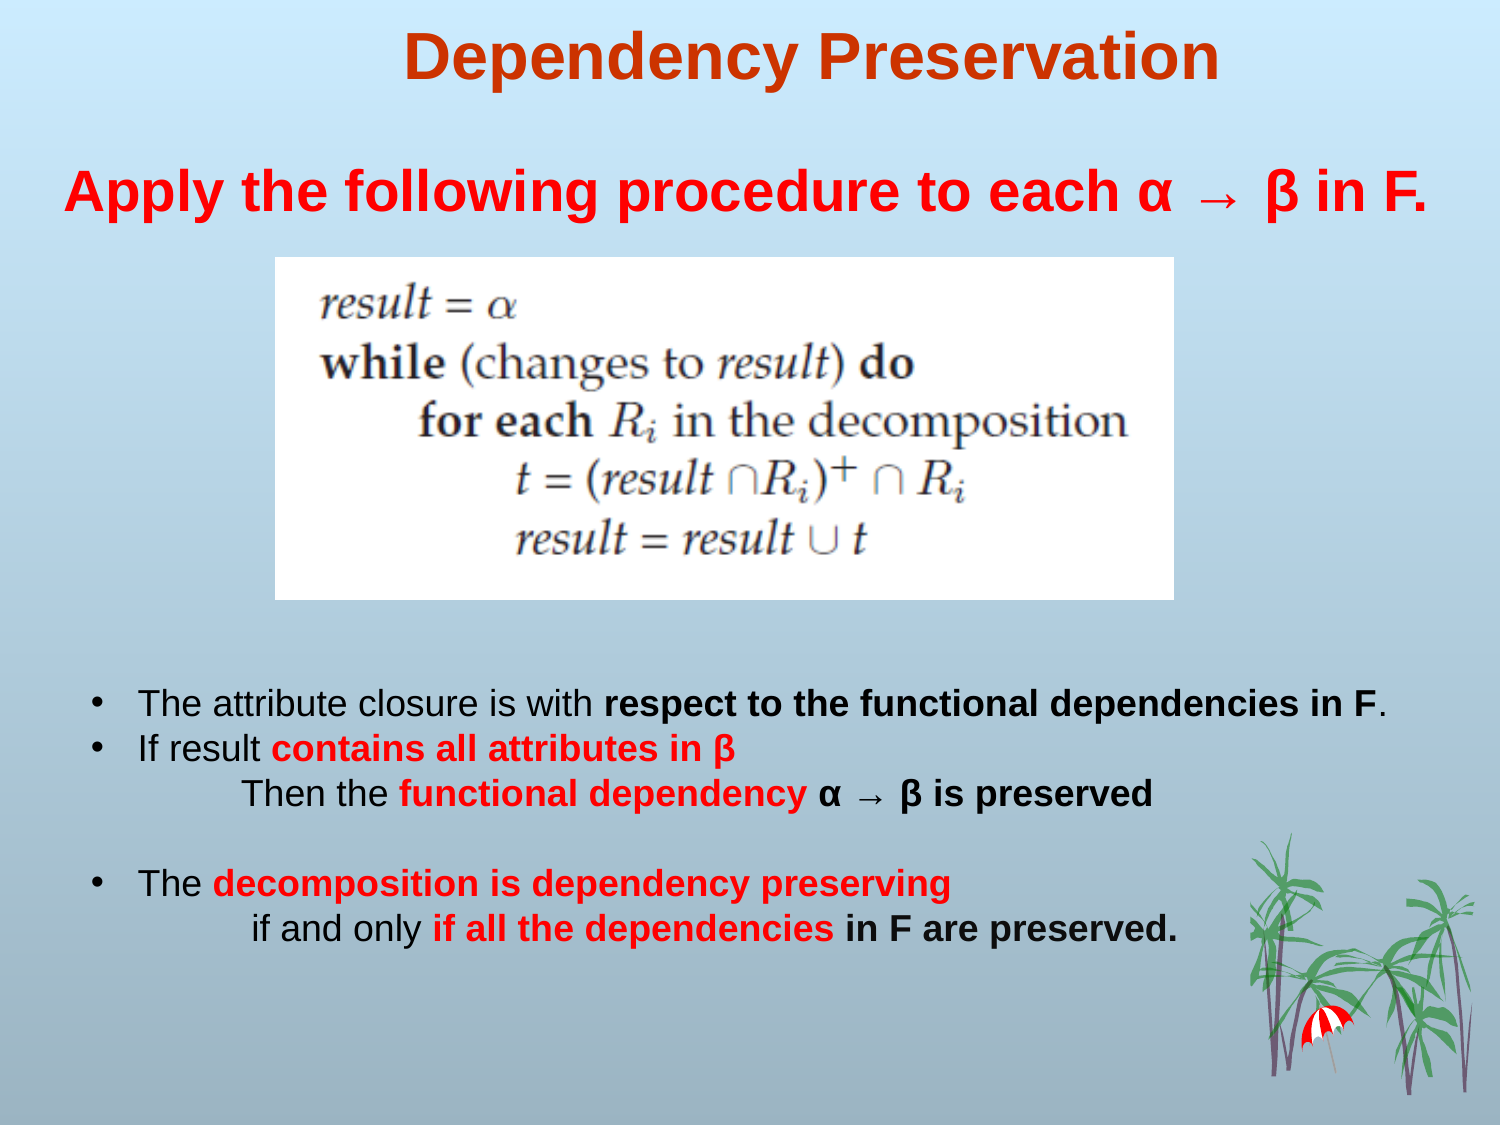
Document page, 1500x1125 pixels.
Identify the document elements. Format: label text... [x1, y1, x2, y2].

text_box The attribute closure is with respect to the functional dependencies in F. If result contains all attributes in β Then the functional dependency α → β is preserved The decomposition is dependency preserving if and only if all the dependencies in F are preserved. [76, 672, 1467, 1002]
title Dependency Preservation [149, 0, 1476, 101]
text_box Apply the following procedure to each α → β in F. [48, 145, 1494, 231]
picture [275, 257, 1174, 600]
